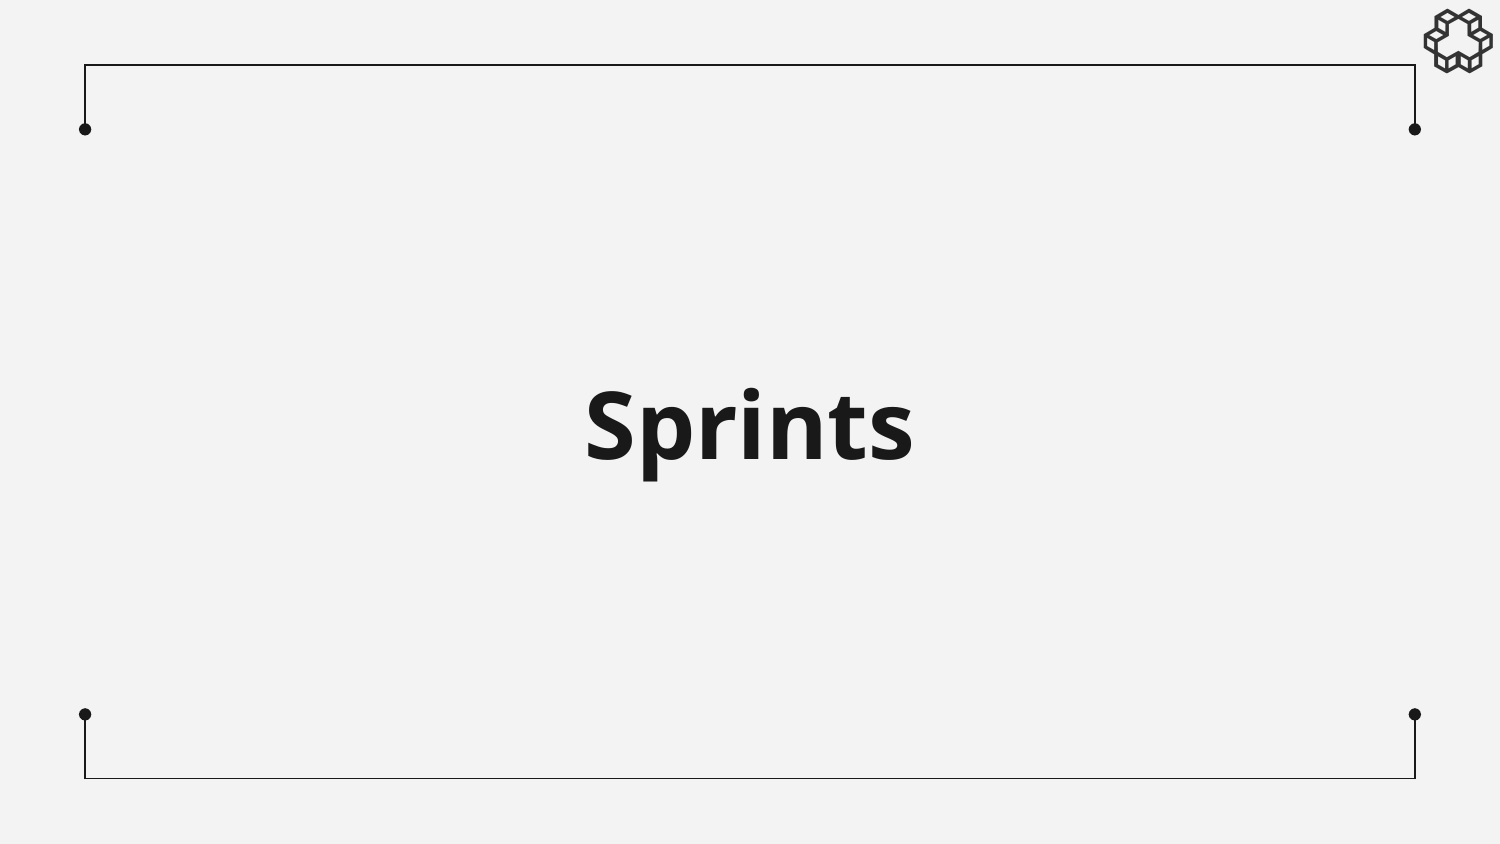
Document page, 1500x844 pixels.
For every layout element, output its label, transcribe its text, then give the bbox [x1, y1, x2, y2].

picture [1420, 3, 1497, 80]
title Sprints [222, 351, 1278, 493]
